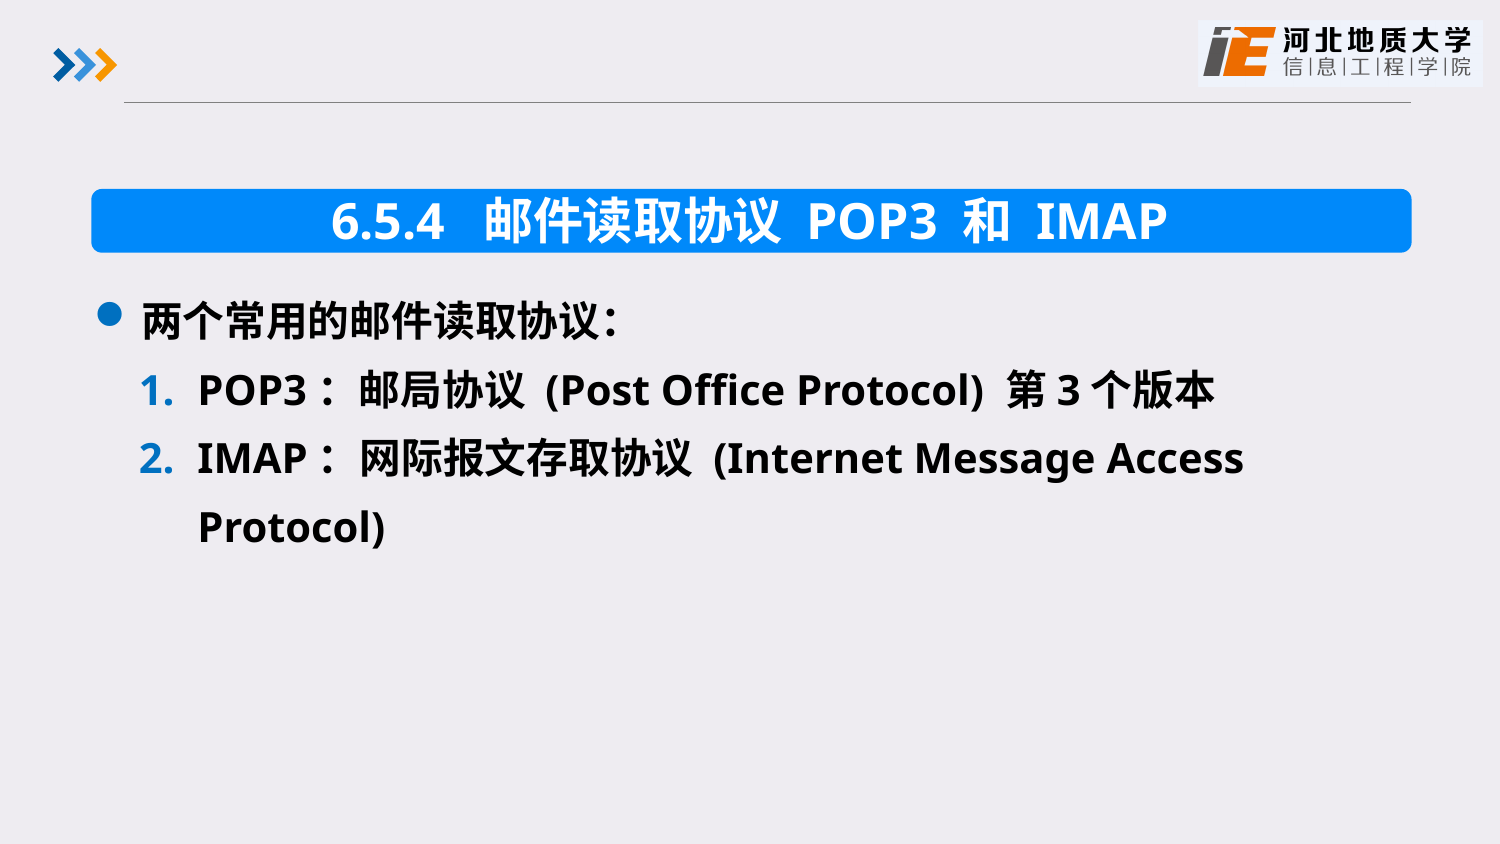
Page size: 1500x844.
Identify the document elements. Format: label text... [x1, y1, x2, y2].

text_box [91, 188, 316, 253]
text_box 两个常用的邮件读取协议： POP3：邮局协议 (Post Office Protocol) 第3个版本 IMAP：网际报文存取协议 (Internet Message Access Protocol) [79, 268, 1412, 559]
text_box [1184, 188, 1412, 253]
picture [1198, 20, 1483, 87]
text_box 6.5.4 邮件读取协议 POP3 和 IMAP [316, 181, 1184, 257]
